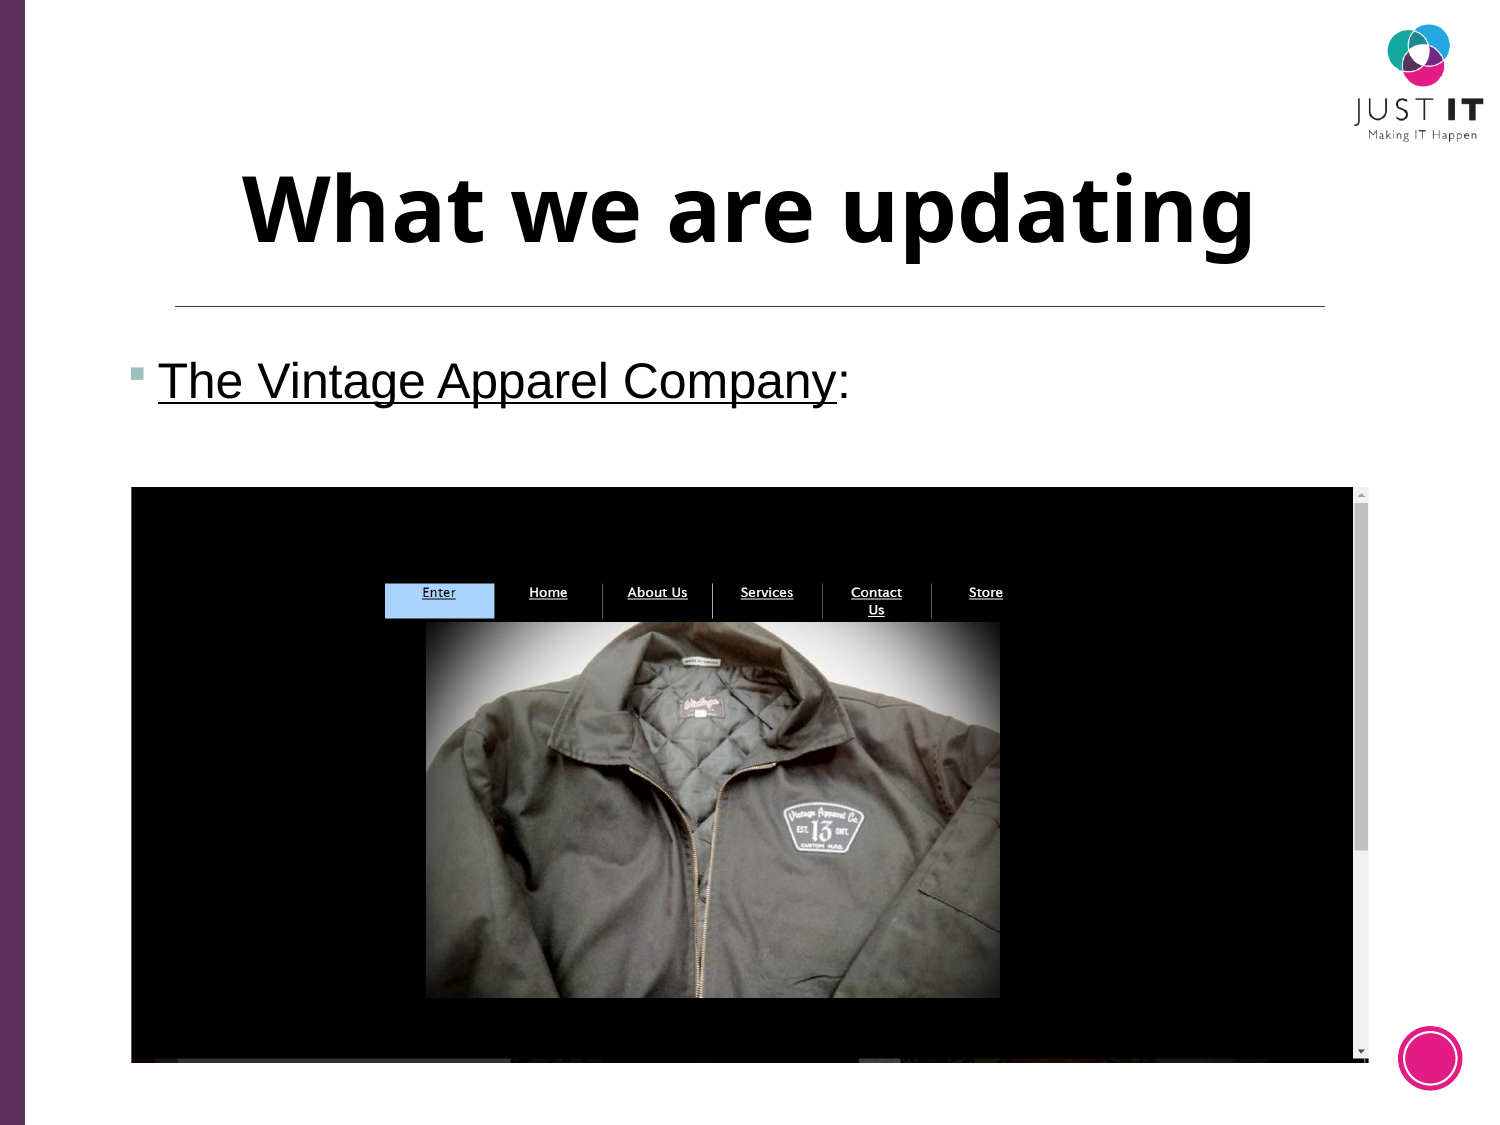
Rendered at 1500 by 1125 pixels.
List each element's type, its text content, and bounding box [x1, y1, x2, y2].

picture [1337, 0, 1499, 161]
list The Vintage Apparel Company: [112, 348, 1388, 1013]
title What we are updating [75, 119, 1425, 307]
picture [131, 487, 1369, 1062]
